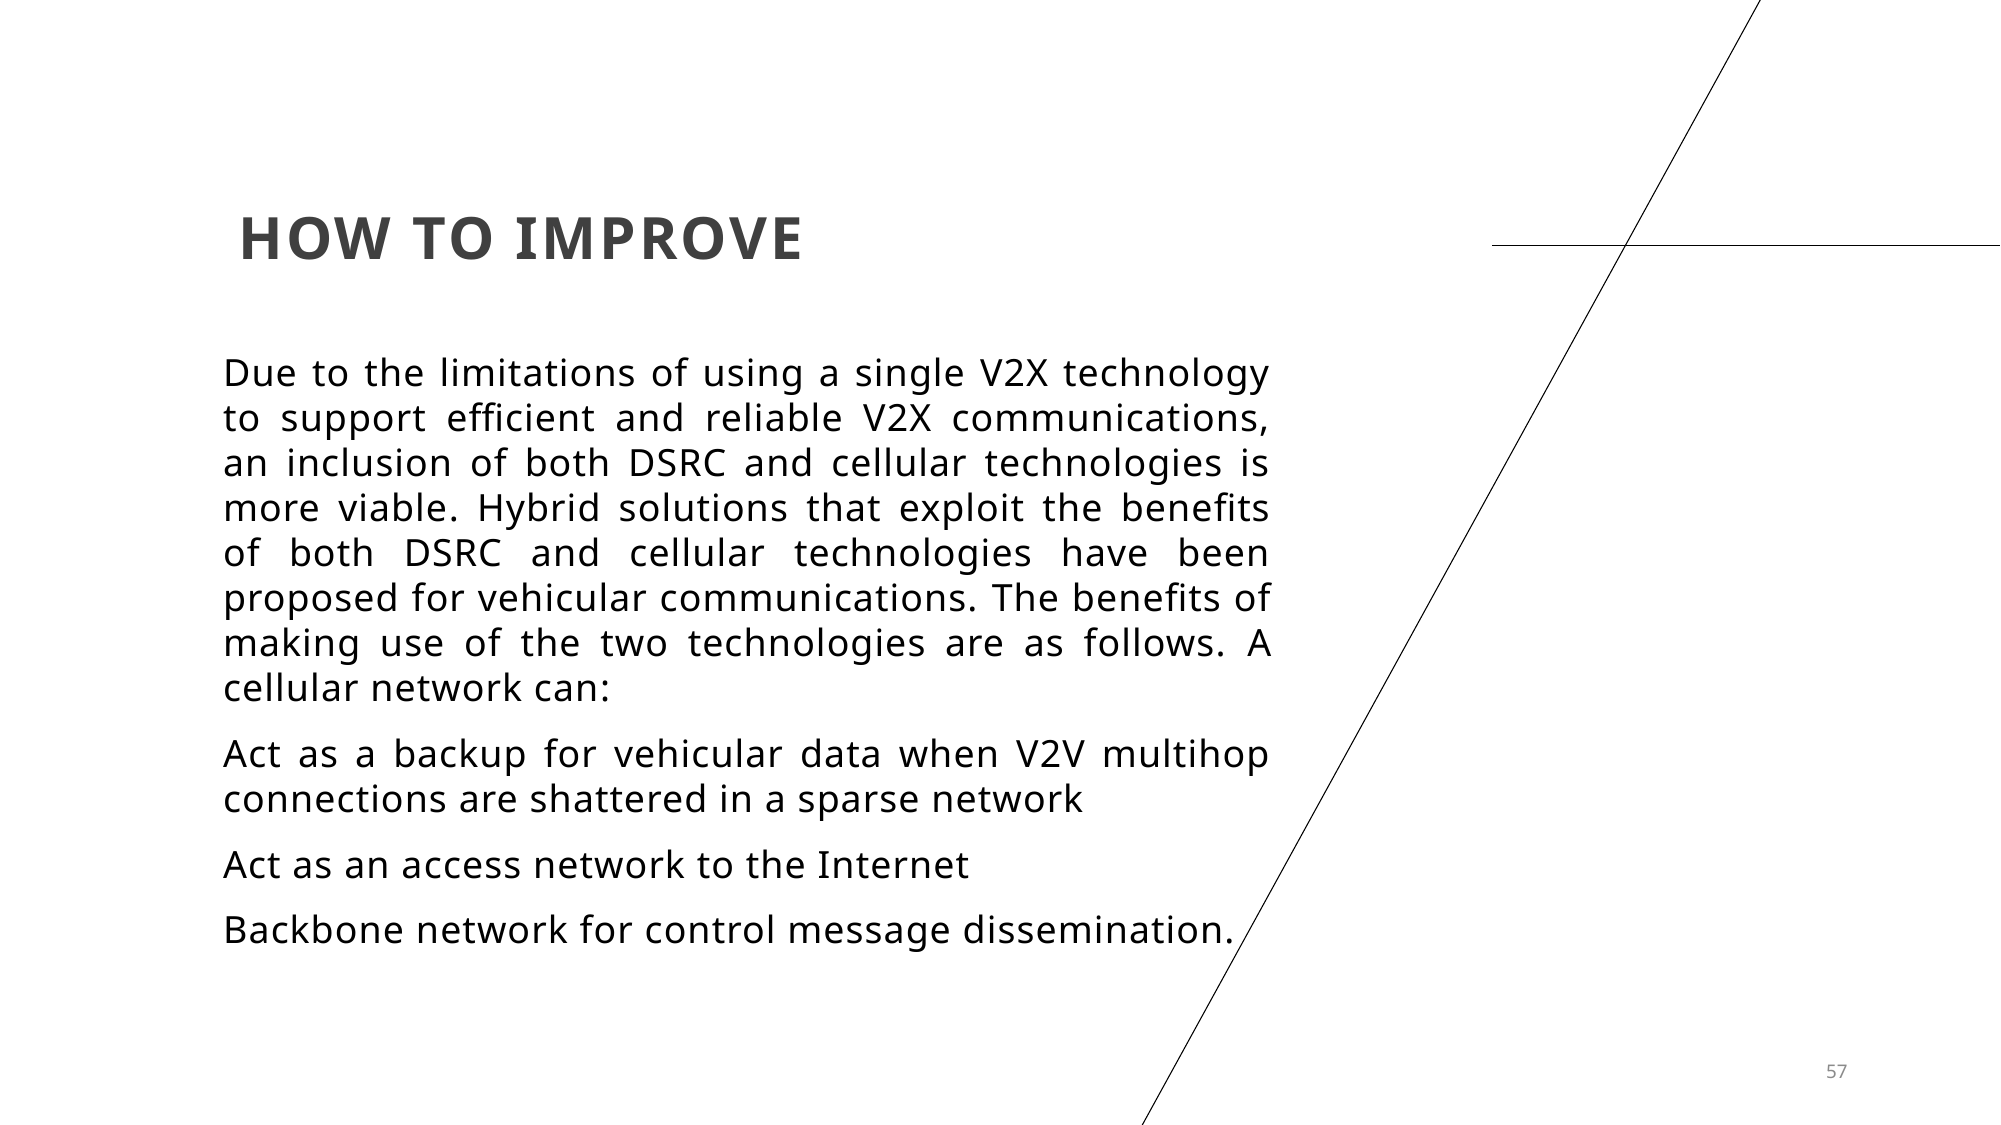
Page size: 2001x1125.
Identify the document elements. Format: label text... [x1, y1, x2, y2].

title HOW TO IMPROVE [223, 82, 1462, 280]
slide_number 57 [1412, 1042, 1863, 1103]
list Due to the limitations of using a single V2X technology to support efficient and reliable V2X communications, an inclusion of both DSRC and cellular technologies is more viable. Hybrid solutions that exploit the benefits of both DSRC and cellular technologies have been proposed for vehicular communications. The benefits of making use of the two technologies are as follows. A cellular network can: Act as a backup for vehicular data when V2V multihop connections are shattered in a sparse network Act as an access network to the Internet Backbone network for control message dissemination. [208, 341, 1288, 784]
